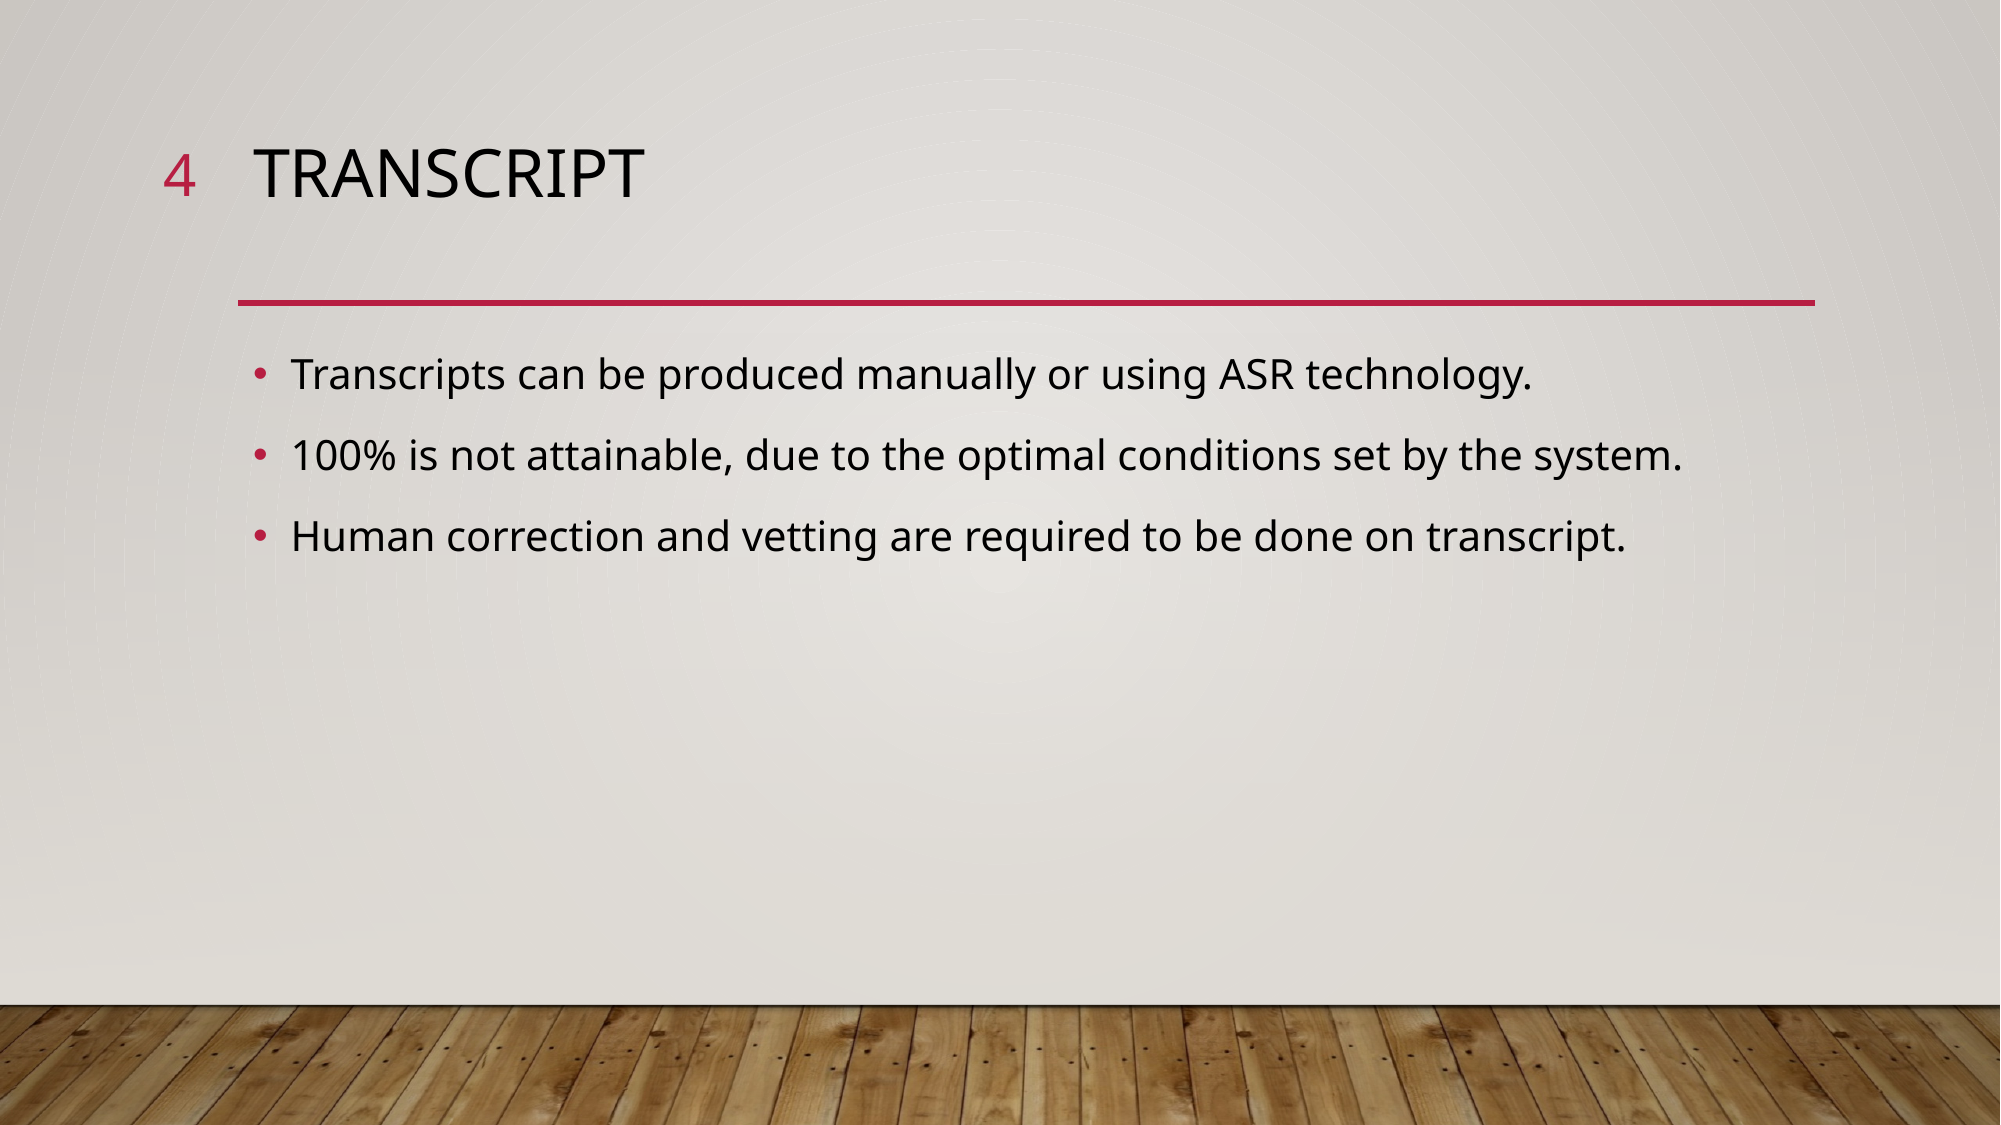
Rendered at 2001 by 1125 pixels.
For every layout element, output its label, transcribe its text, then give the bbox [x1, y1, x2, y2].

list Transcripts can be produced manually or using ASR technology. 100% is not attainable, due to the optimal conditions set by the system. Human correction and vetting are required to be done on transcript. [238, 330, 1814, 897]
picture [0, 1005, 2000, 1125]
slide_number 3 [78, 131, 212, 214]
title Transcript [238, 131, 1814, 305]
